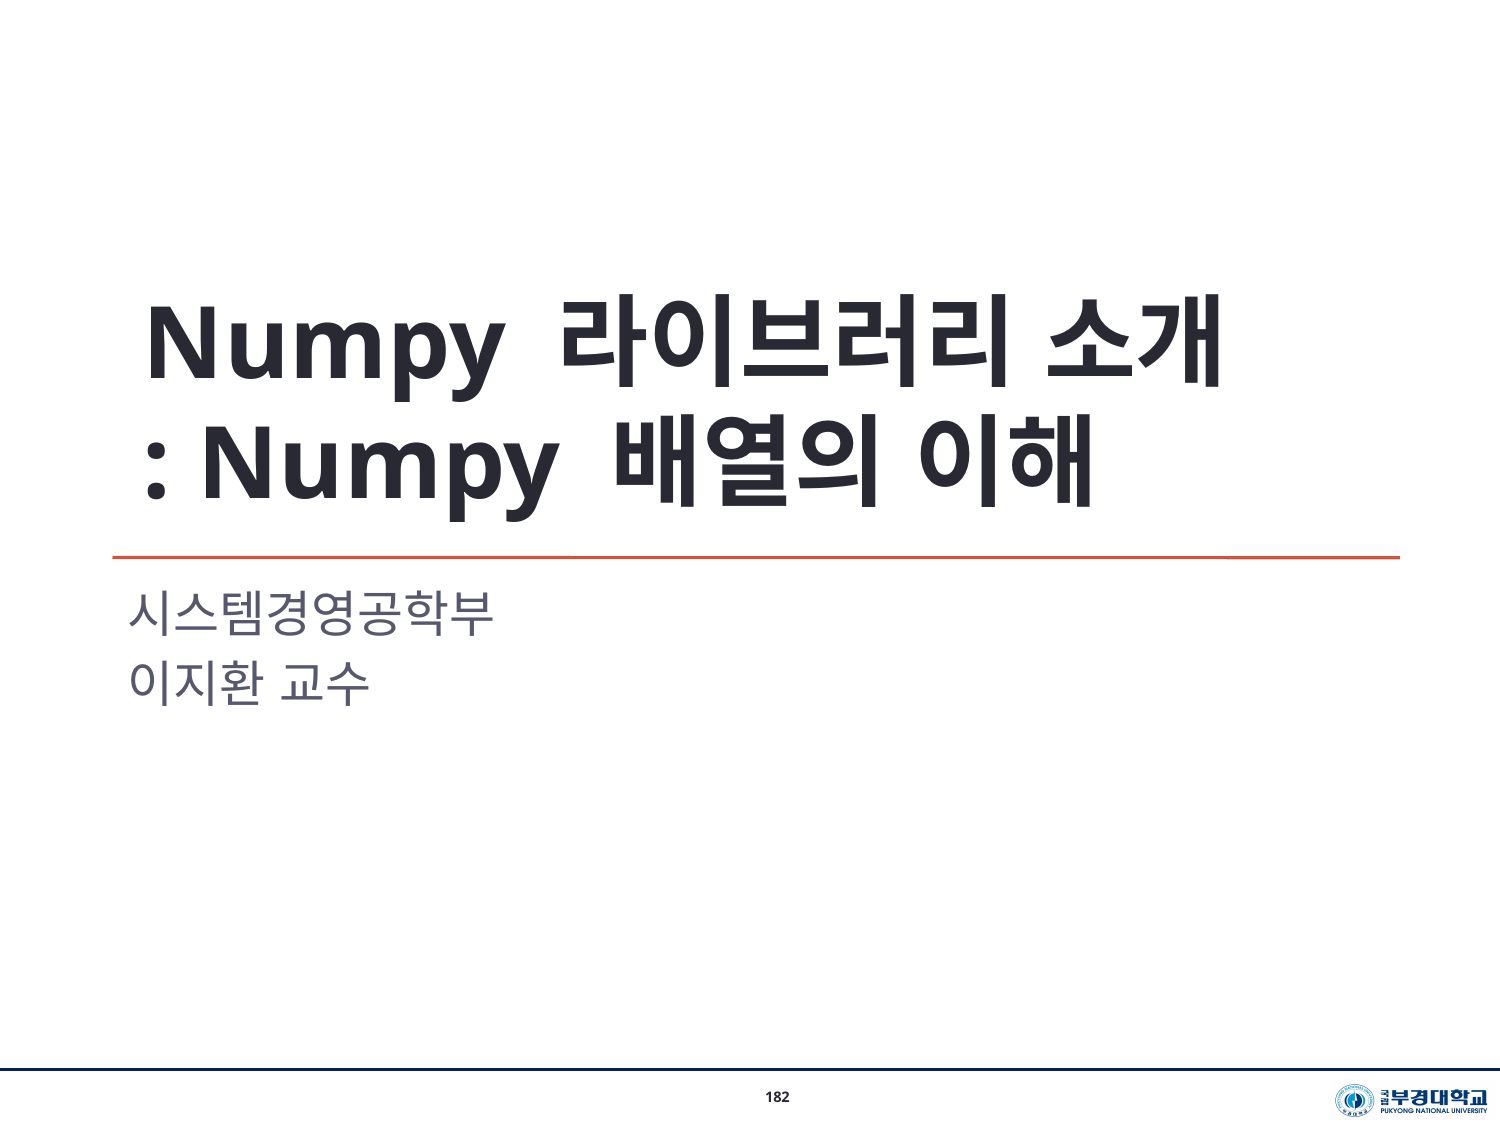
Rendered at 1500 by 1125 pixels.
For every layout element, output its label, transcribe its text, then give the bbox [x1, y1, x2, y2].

text_box Numpy 라이브러리 소개 : Numpy 배열의 이해 [128, 271, 1401, 646]
picture [1330, 1079, 1495, 1121]
subtitle 시스템경영공학부 이지환 교수 [112, 575, 1163, 863]
